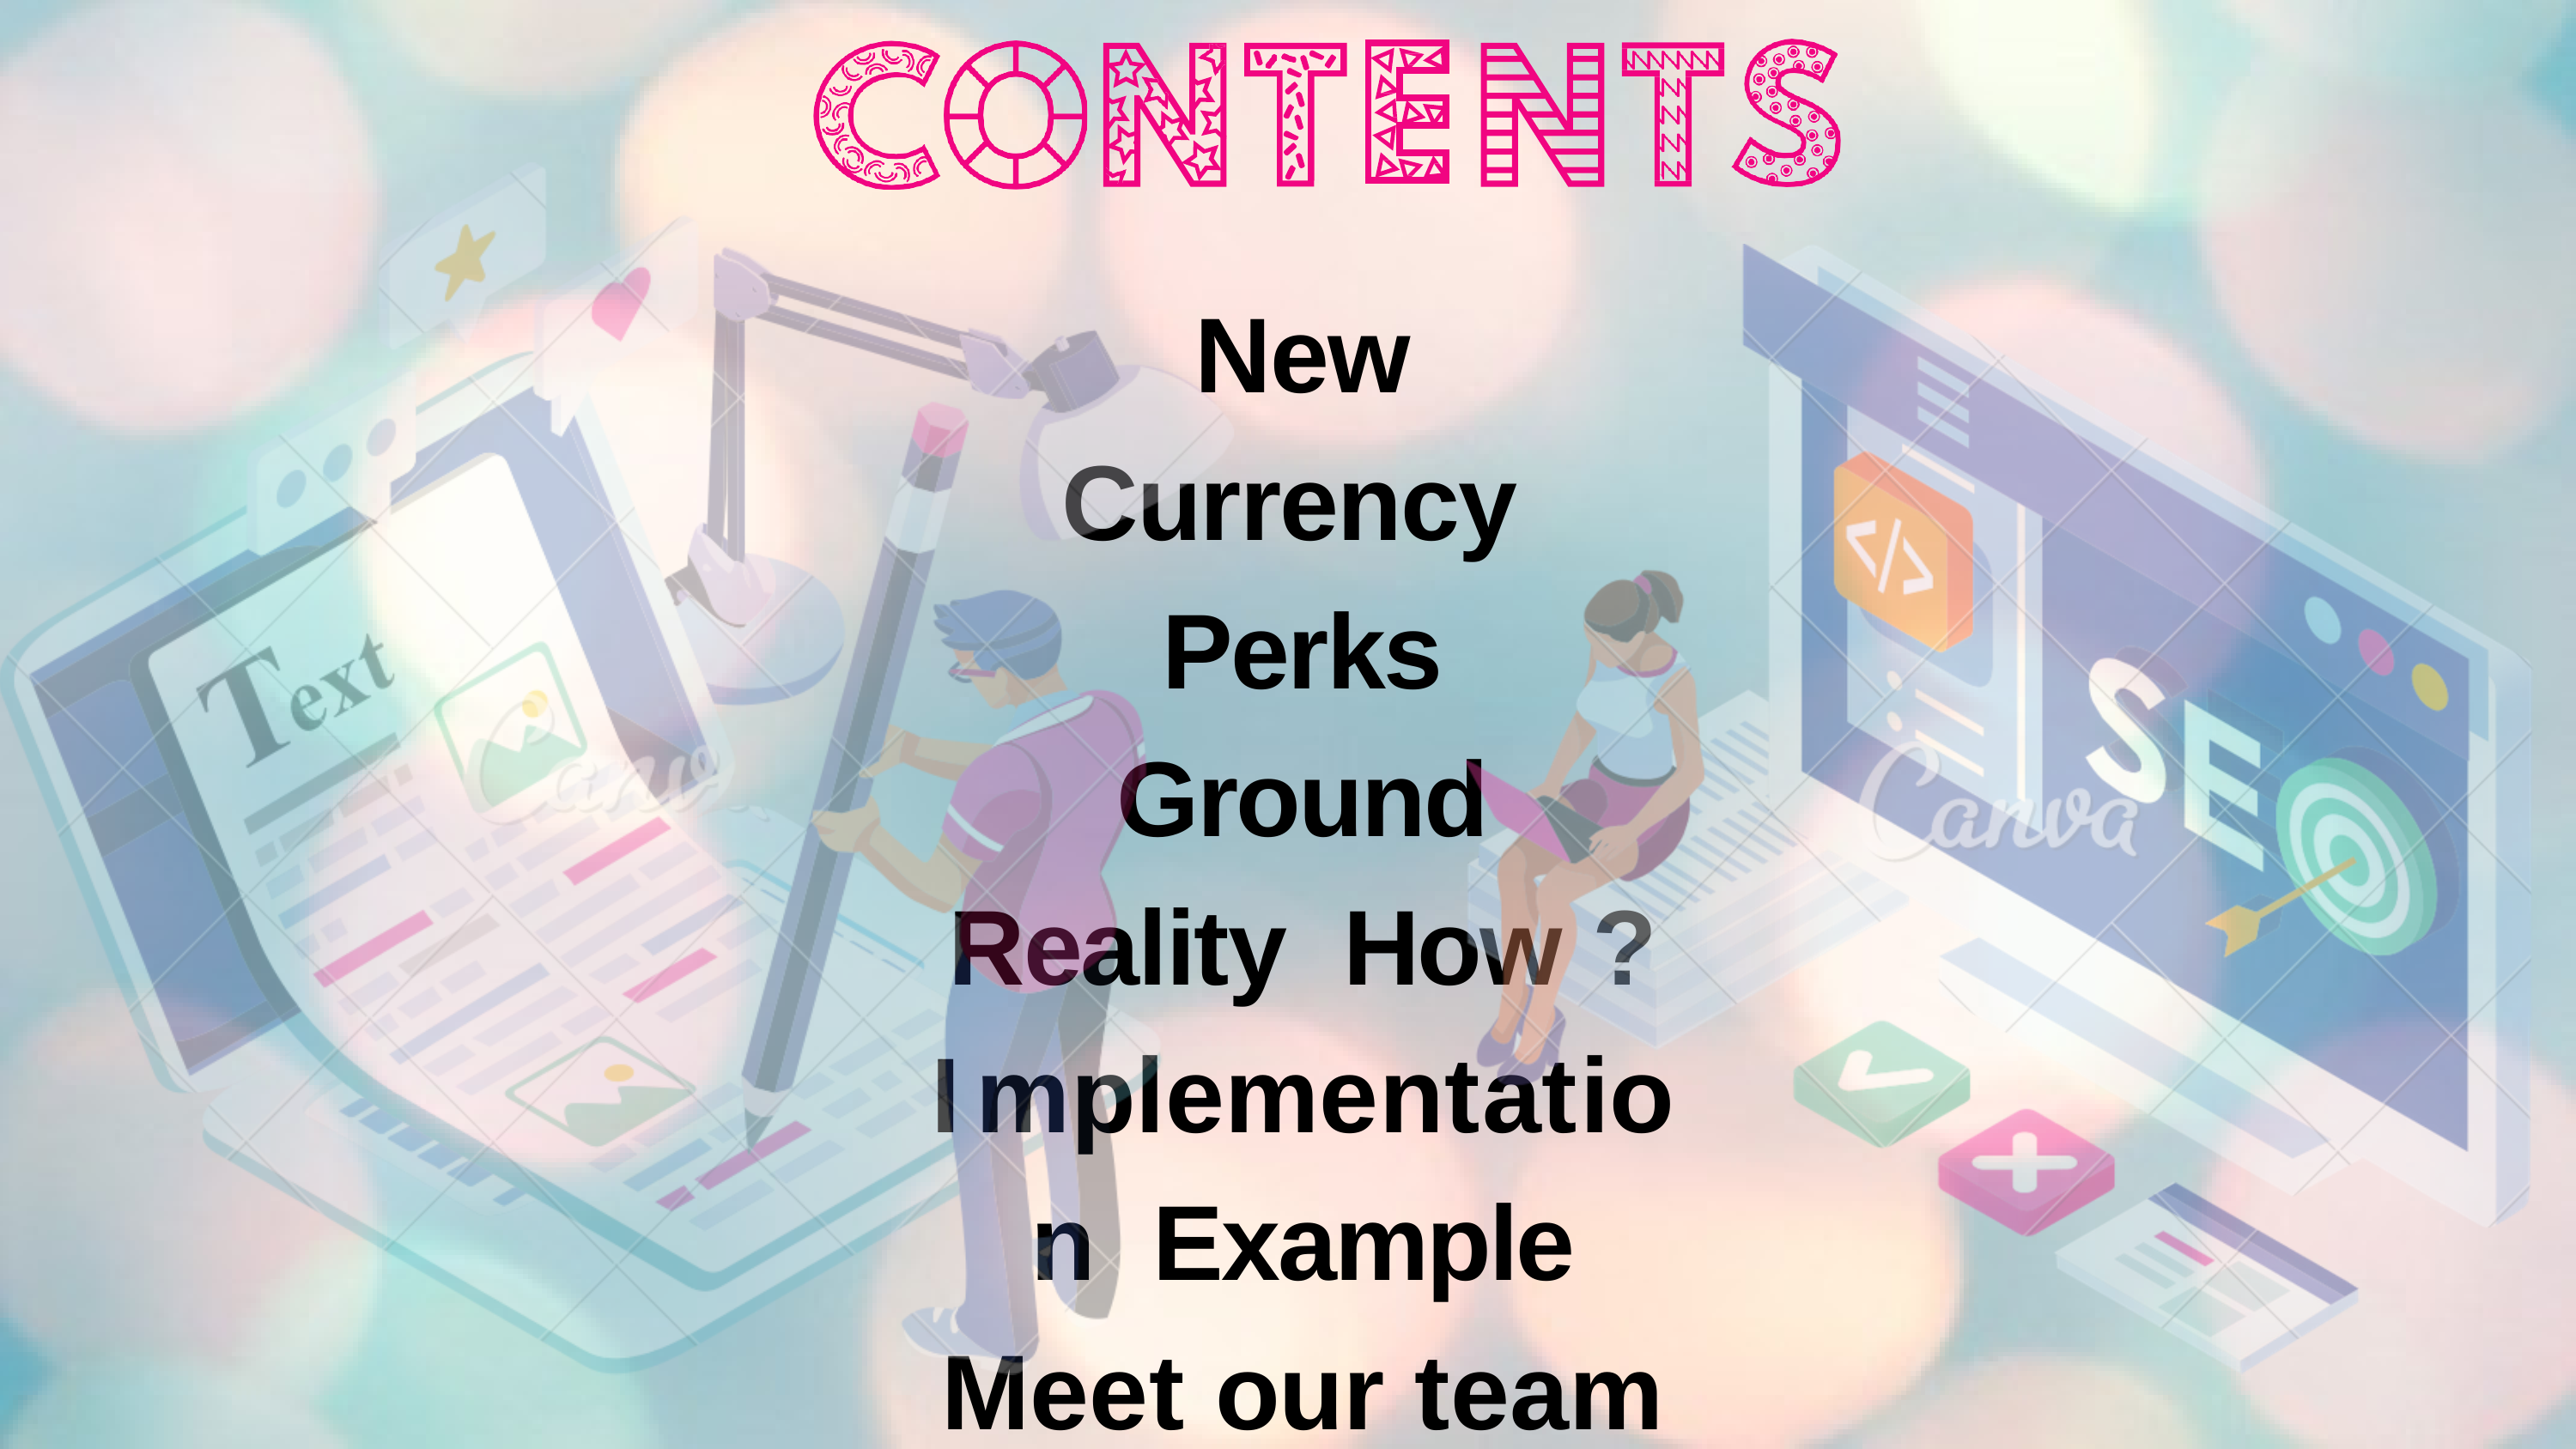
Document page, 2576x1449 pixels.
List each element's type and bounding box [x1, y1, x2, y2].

text_box [0, 0, 2576, 1449]
